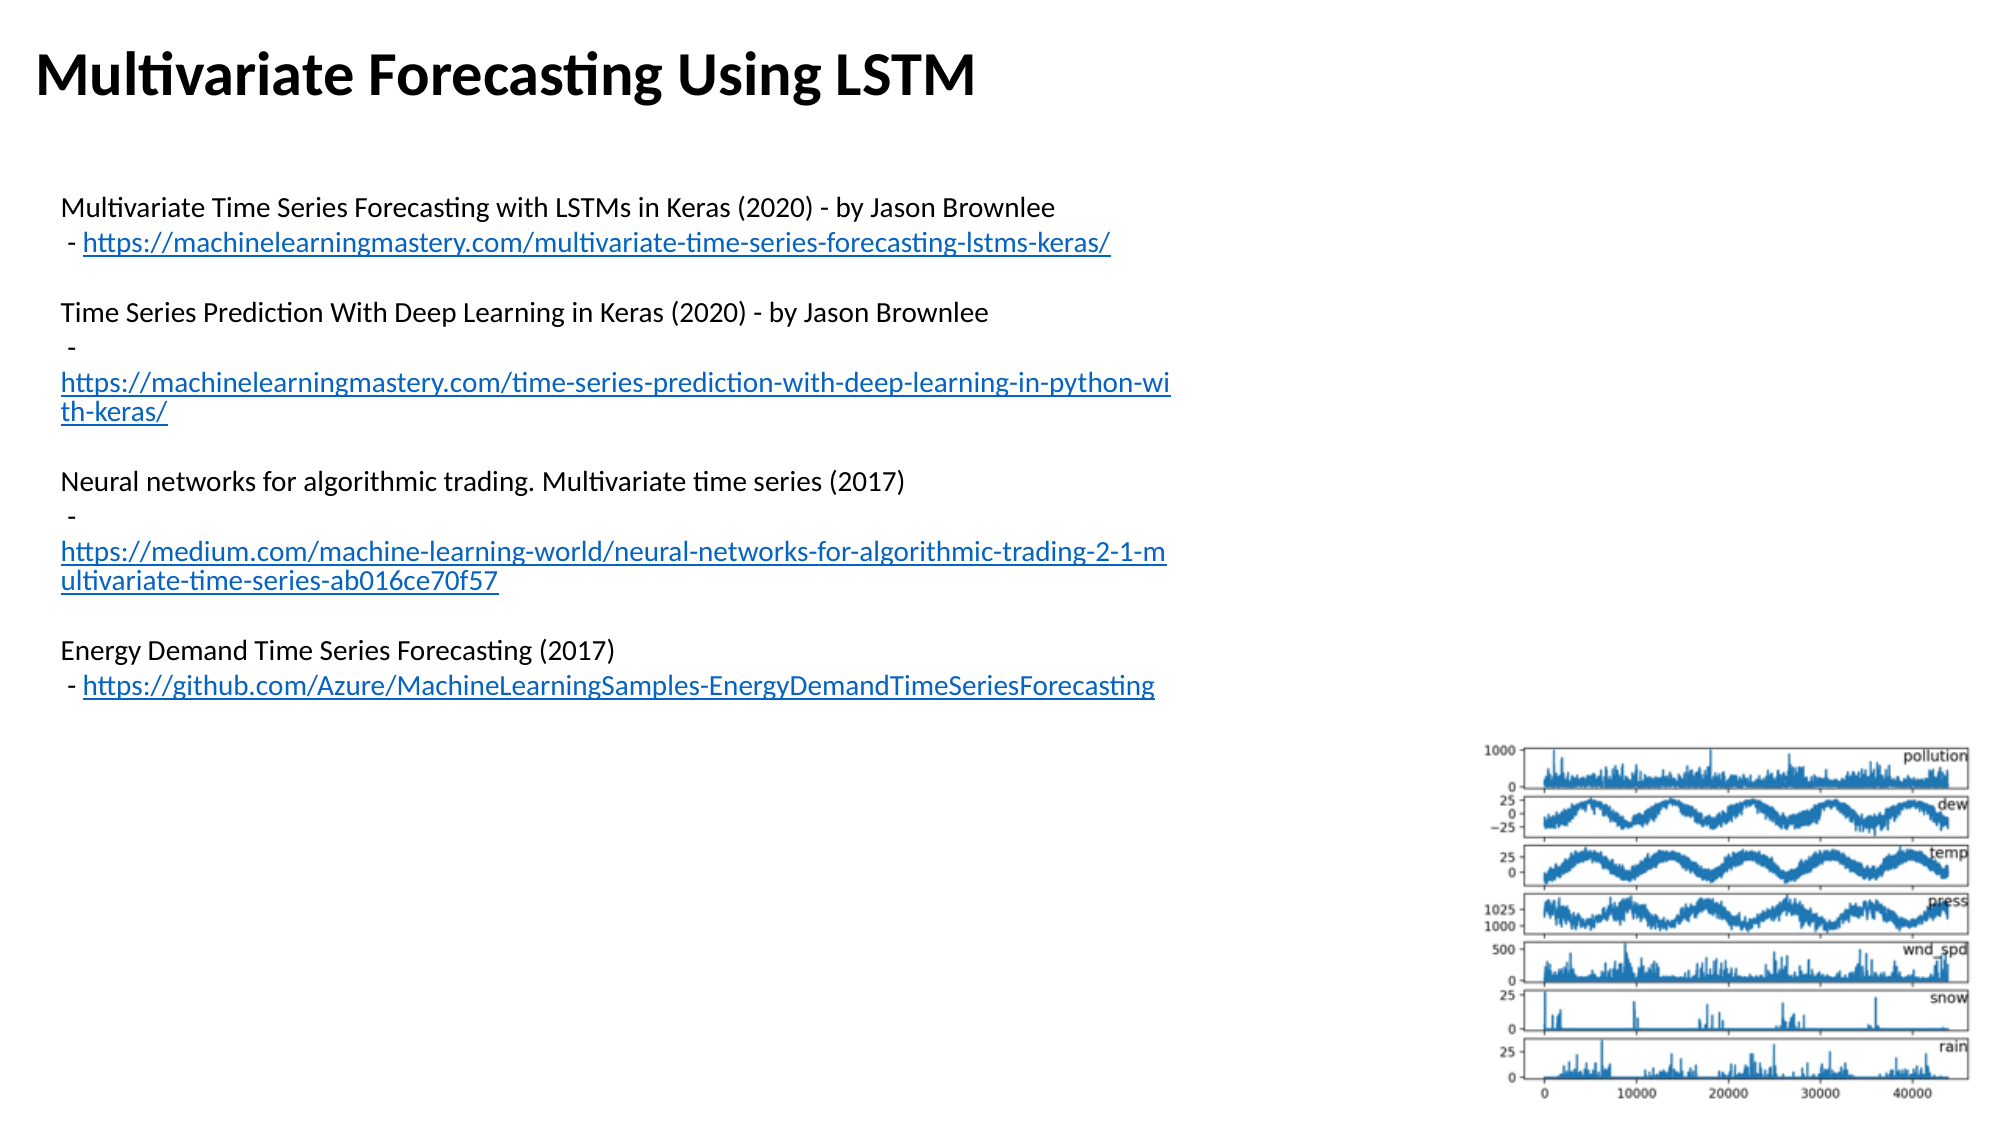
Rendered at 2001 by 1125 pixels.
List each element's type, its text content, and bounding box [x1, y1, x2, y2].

text_box Multivariate Forecasting Using LSTM [20, 17, 1211, 140]
picture [1479, 737, 1972, 1108]
text_box Multivariate Time Series Forecasting with LSTMs in Keras (2020) - by Jason Brownlee - https://machinelearningmastery.com/multivariate-time-series-forecasting-lstms-keras/ Time Series Prediction With Deep Learning in Keras (2020) - by Jason Brownlee - https://machinelearningmastery.com/time-series-prediction-with-deep-learning-in-python-with-keras/ Neural networks for algorithmic trading. Multivariate time series (2017) - https://medium.com/machine-learning-world/neural-networks-for-algorithmic-trading-2-1-multivariate-time-series-ab016ce70f57 Energy Demand Time Series Forecasting (2017) - https://github.com/Azure/MachineLearningSamples-EnergyDemandTimeSeriesForecasting [45, 173, 1191, 694]
